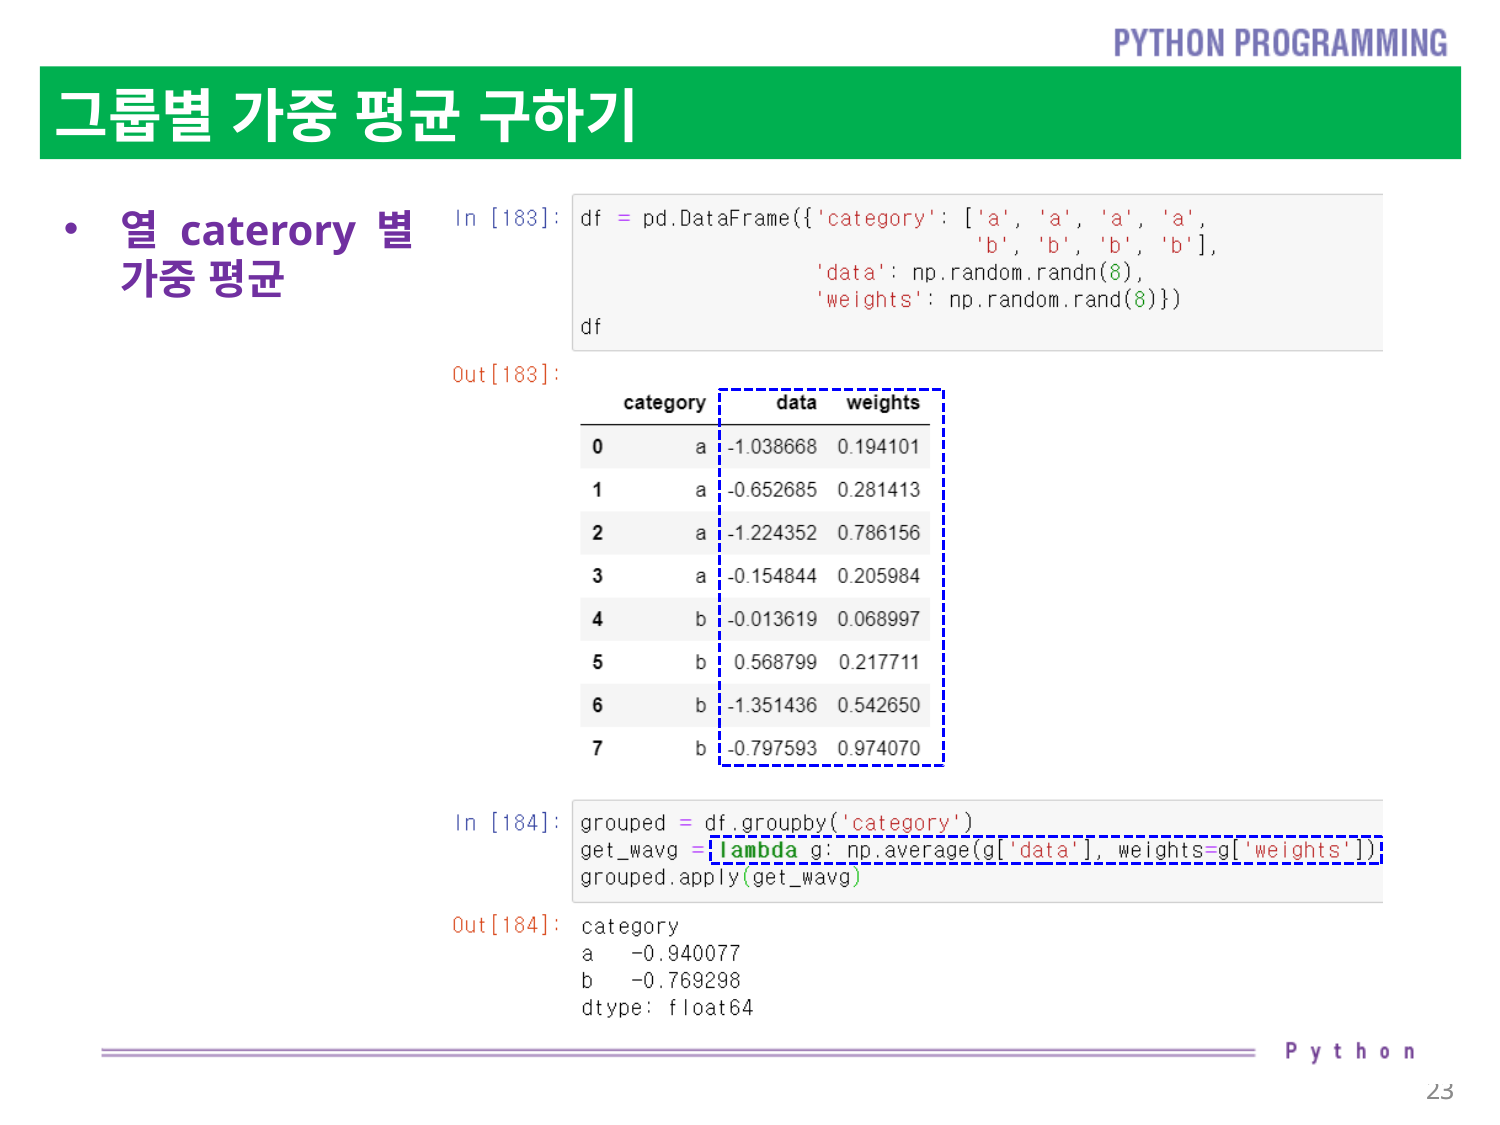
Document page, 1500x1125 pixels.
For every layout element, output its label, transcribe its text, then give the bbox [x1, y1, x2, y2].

picture [18, 184, 1483, 1084]
picture [1106, 13, 1462, 66]
slide_number 23 [1119, 1071, 1470, 1112]
title 그룹별 가중 평균 구하기 [39, 76, 1444, 152]
list 열 caterory 별 가중 평균 [48, 195, 445, 1041]
